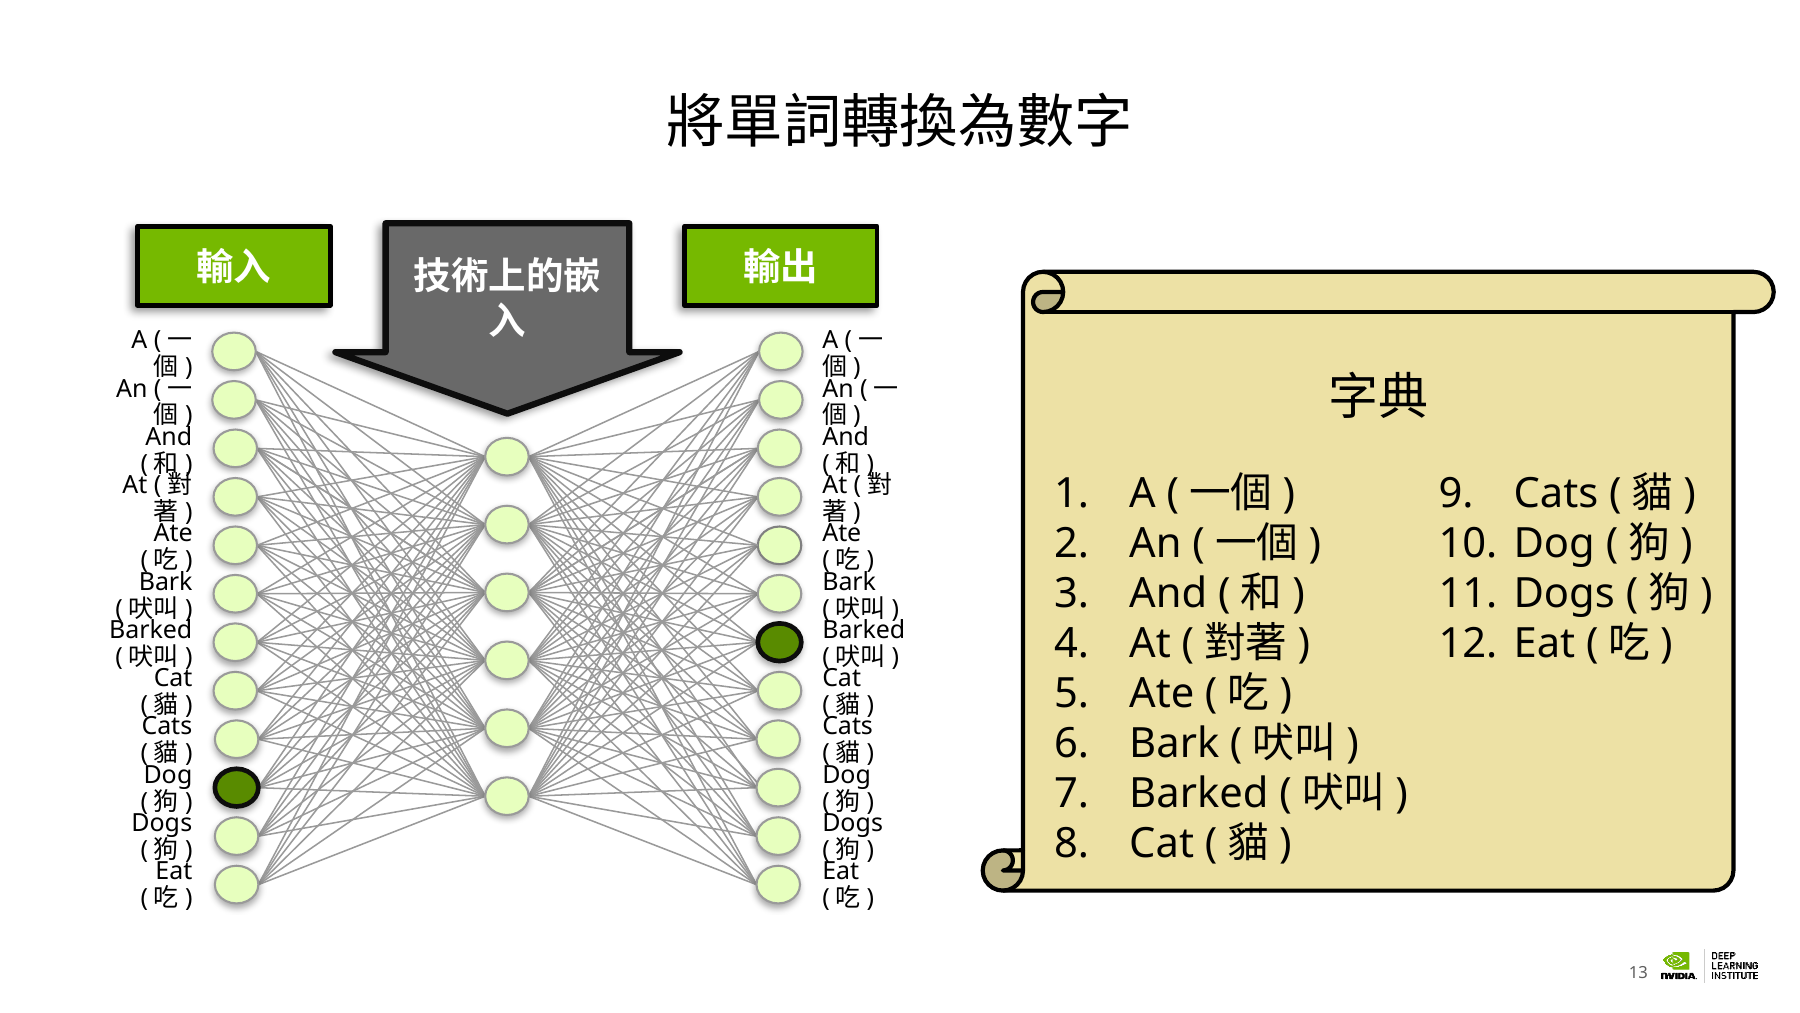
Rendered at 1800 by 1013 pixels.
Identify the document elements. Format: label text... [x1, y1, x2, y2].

text_box 輸出 [682, 224, 879, 307]
text_box 字典 [980, 269, 1776, 893]
picture [1705, 949, 1758, 983]
title 將單詞轉換為數字 [81, 65, 1719, 164]
text_box 輸入 [136, 224, 332, 307]
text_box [89, 332, 926, 905]
text_box A (一個) An (一個) And (和) At (對著) Ate (吃) Bark (吠叫) Barked (吠叫) Cat (貓) Cats (貓) Dog (狗) Dogs (狗) Eat (吃) [1037, 453, 1800, 879]
picture [1661, 949, 1704, 983]
text_box 技術上的嵌入 [383, 221, 632, 331]
